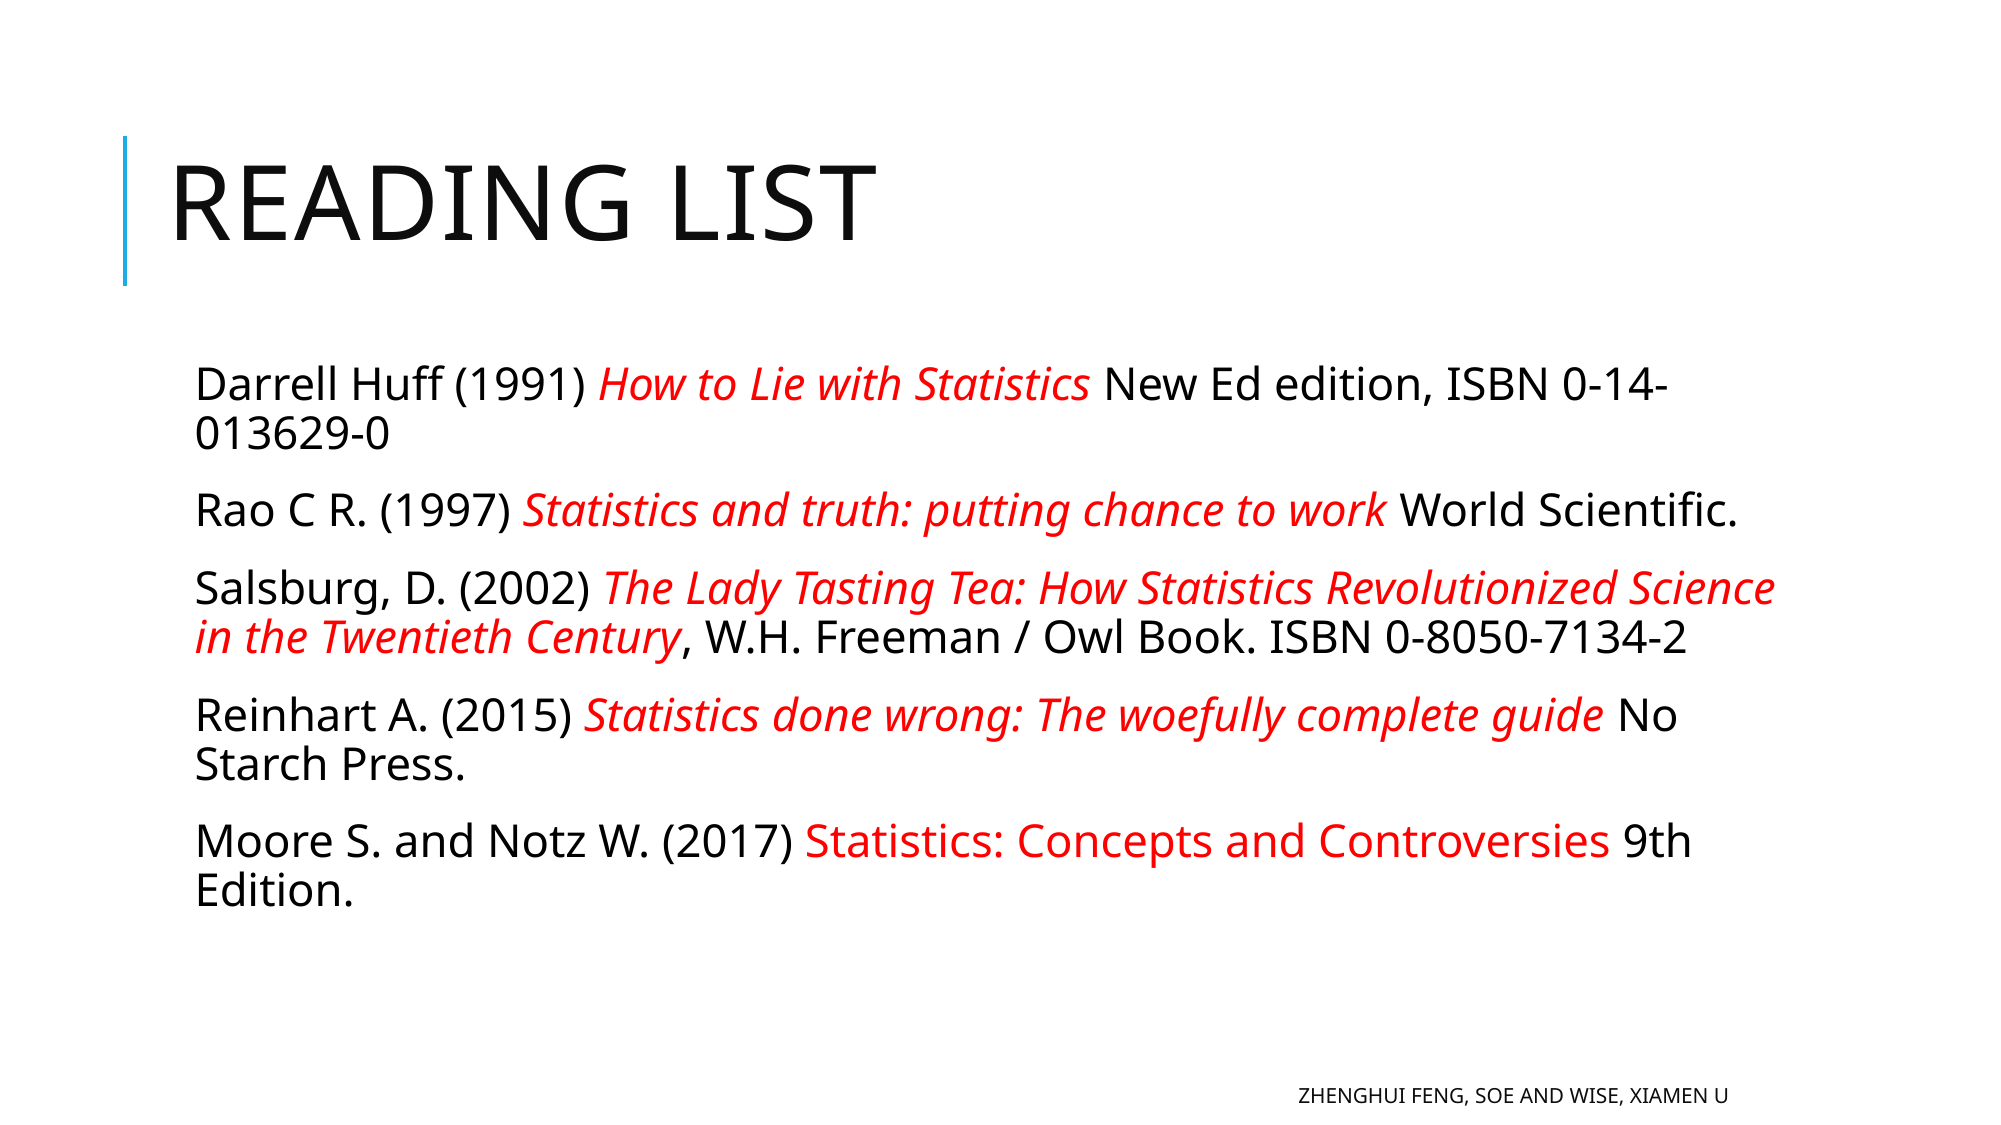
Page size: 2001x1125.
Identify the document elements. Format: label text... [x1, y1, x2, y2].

title Reading List [153, 89, 1372, 333]
list Darrell Huff (1991) How to Lie with Statistics New Ed edition, ISBN 0-14-013629-0 Rao C R. (1997) Statistics and truth: putting chance to work World Scientific. Salsburg, D. (2002) The Lady Tasting Tea: How Statistics Revolutionized Science in the Twentieth Century, W.H. Freeman / Owl Book. ISBN 0-8050-7134-2 Reinhart A. (2015) Statistics done wrong: The woefully complete guide No Starch Press. Moore S. and Notz W. (2017) Statistics: Concepts and Controversies 9th Edition. [172, 353, 1808, 927]
footer Zhenghui Feng, SOE and WISE, Xiamen U [976, 1065, 1744, 1125]
